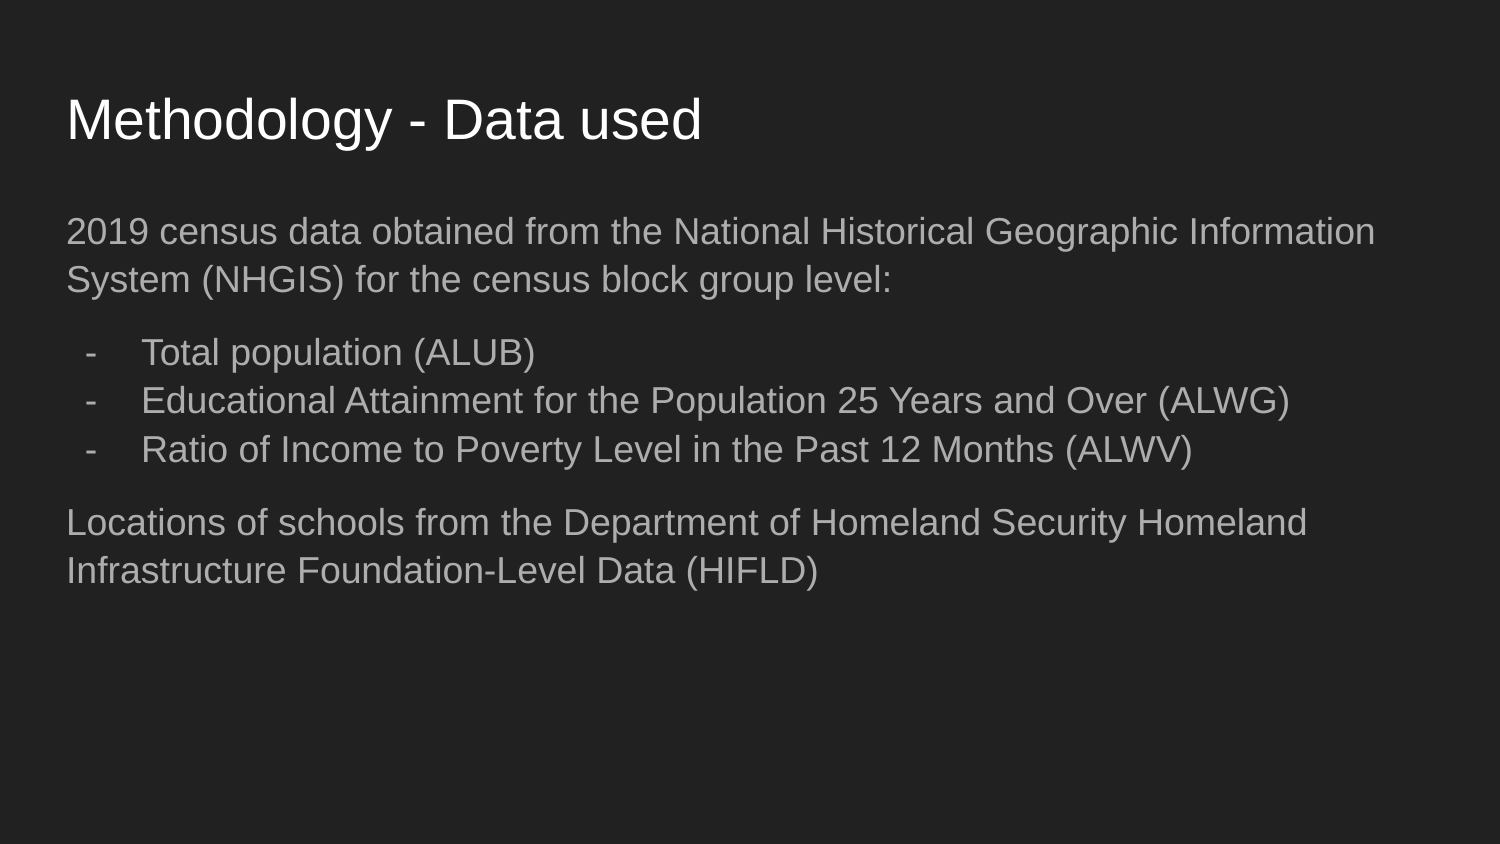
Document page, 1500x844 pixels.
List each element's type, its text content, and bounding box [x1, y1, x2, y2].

list 2019 census data obtained from the National Historical Geographic Information System (NHGIS) for the census block group level: Total population (ALUB) Educational Attainment for the Population 25 Years and Over (ALWG) Ratio of Income to Poverty Level in the Past 12 Months (ALWV) Locations of schools from the Department of Homeland Security Homeland Infrastructure Foundation-Level Data (HIFLD) [51, 189, 1449, 750]
title Methodology - Data used [51, 72, 1449, 167]
